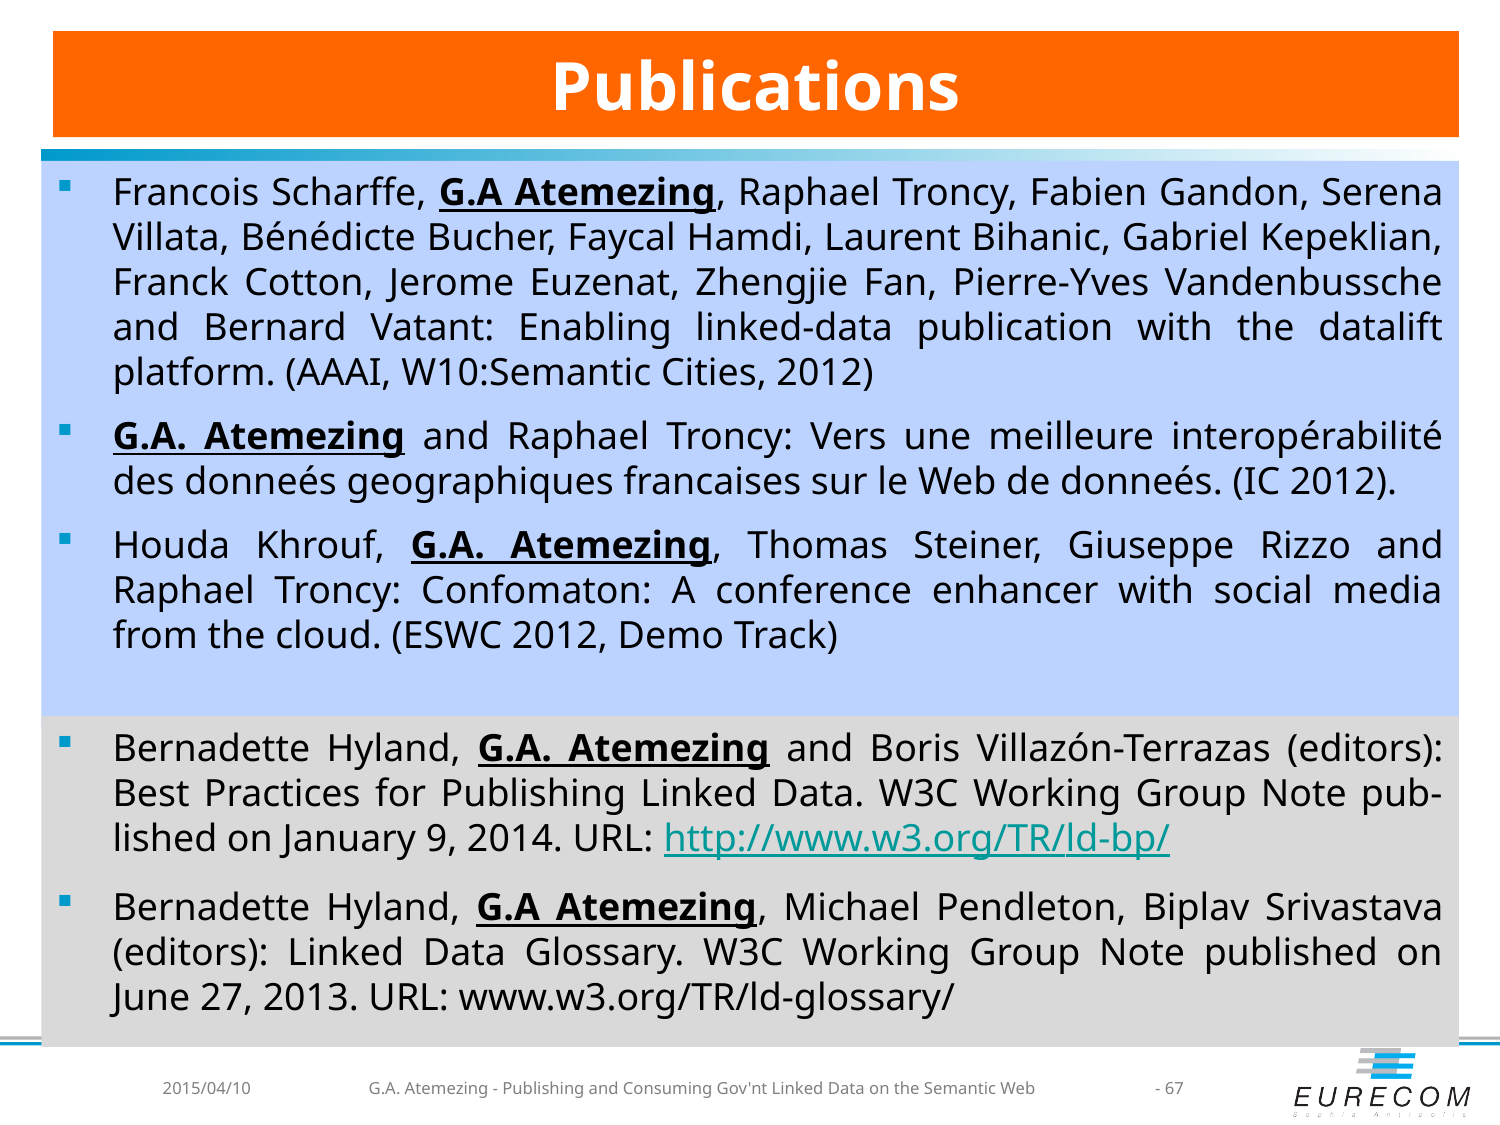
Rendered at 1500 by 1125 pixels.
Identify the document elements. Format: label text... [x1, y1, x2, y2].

picture [1293, 1048, 1477, 1118]
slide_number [147, 1070, 325, 1103]
footer G.A. Atemezing - Publishing and Consuming Gov'nt Linked Data on the Semantic Web [336, 1070, 1069, 1107]
list Francois Scharffe, G.A Atemezing, Raphael Troncy, Fabien Gandon, Serena Villata, Bénédicte Bucher, Faycal Hamdi, Laurent Bihanic, Gabriel Kepeklian, Franck Cotton, Jerome Euzenat, Zhengjie Fan, Pierre-Yves Vandenbussche and Bernard Vatant: Enabling linked-data publication with the datalift platform. (AAAI, W10:Semantic Cities, 2012) G.A. Atemezing and Raphael Troncy: Vers une meilleure interopérabilité des donneés geographiques francaises sur le Web de donneés. (IC 2012). Houda Khrouf, G.A. Atemezing, Thomas Steiner, Giuseppe Rizzo and Raphael Troncy: Confomaton: A conference enhancer with social media from the cloud. (ESWC 2012, Demo Track) [41, 160, 1460, 729]
text_box Bernadette Hyland, G.A. Atemezing and Boris Villazón-Terrazas (editors): Best Practices for Publishing Linked Data. W3C Working Group Note pub- lished on January 9, 2014. URL: http://www.w3.org/TR/ld-bp/ Bernadette Hyland, G.A Atemezing, Michael Pendleton, Biplav Srivastava (editors): Linked Data Glossary. W3C Working Group Note published on June 27, 2013. URL: www.w3.org/TR/ld-glossary/ [41, 716, 1459, 1047]
title Publications [52, 30, 1460, 138]
slide_number - 67 [1080, 1070, 1200, 1103]
